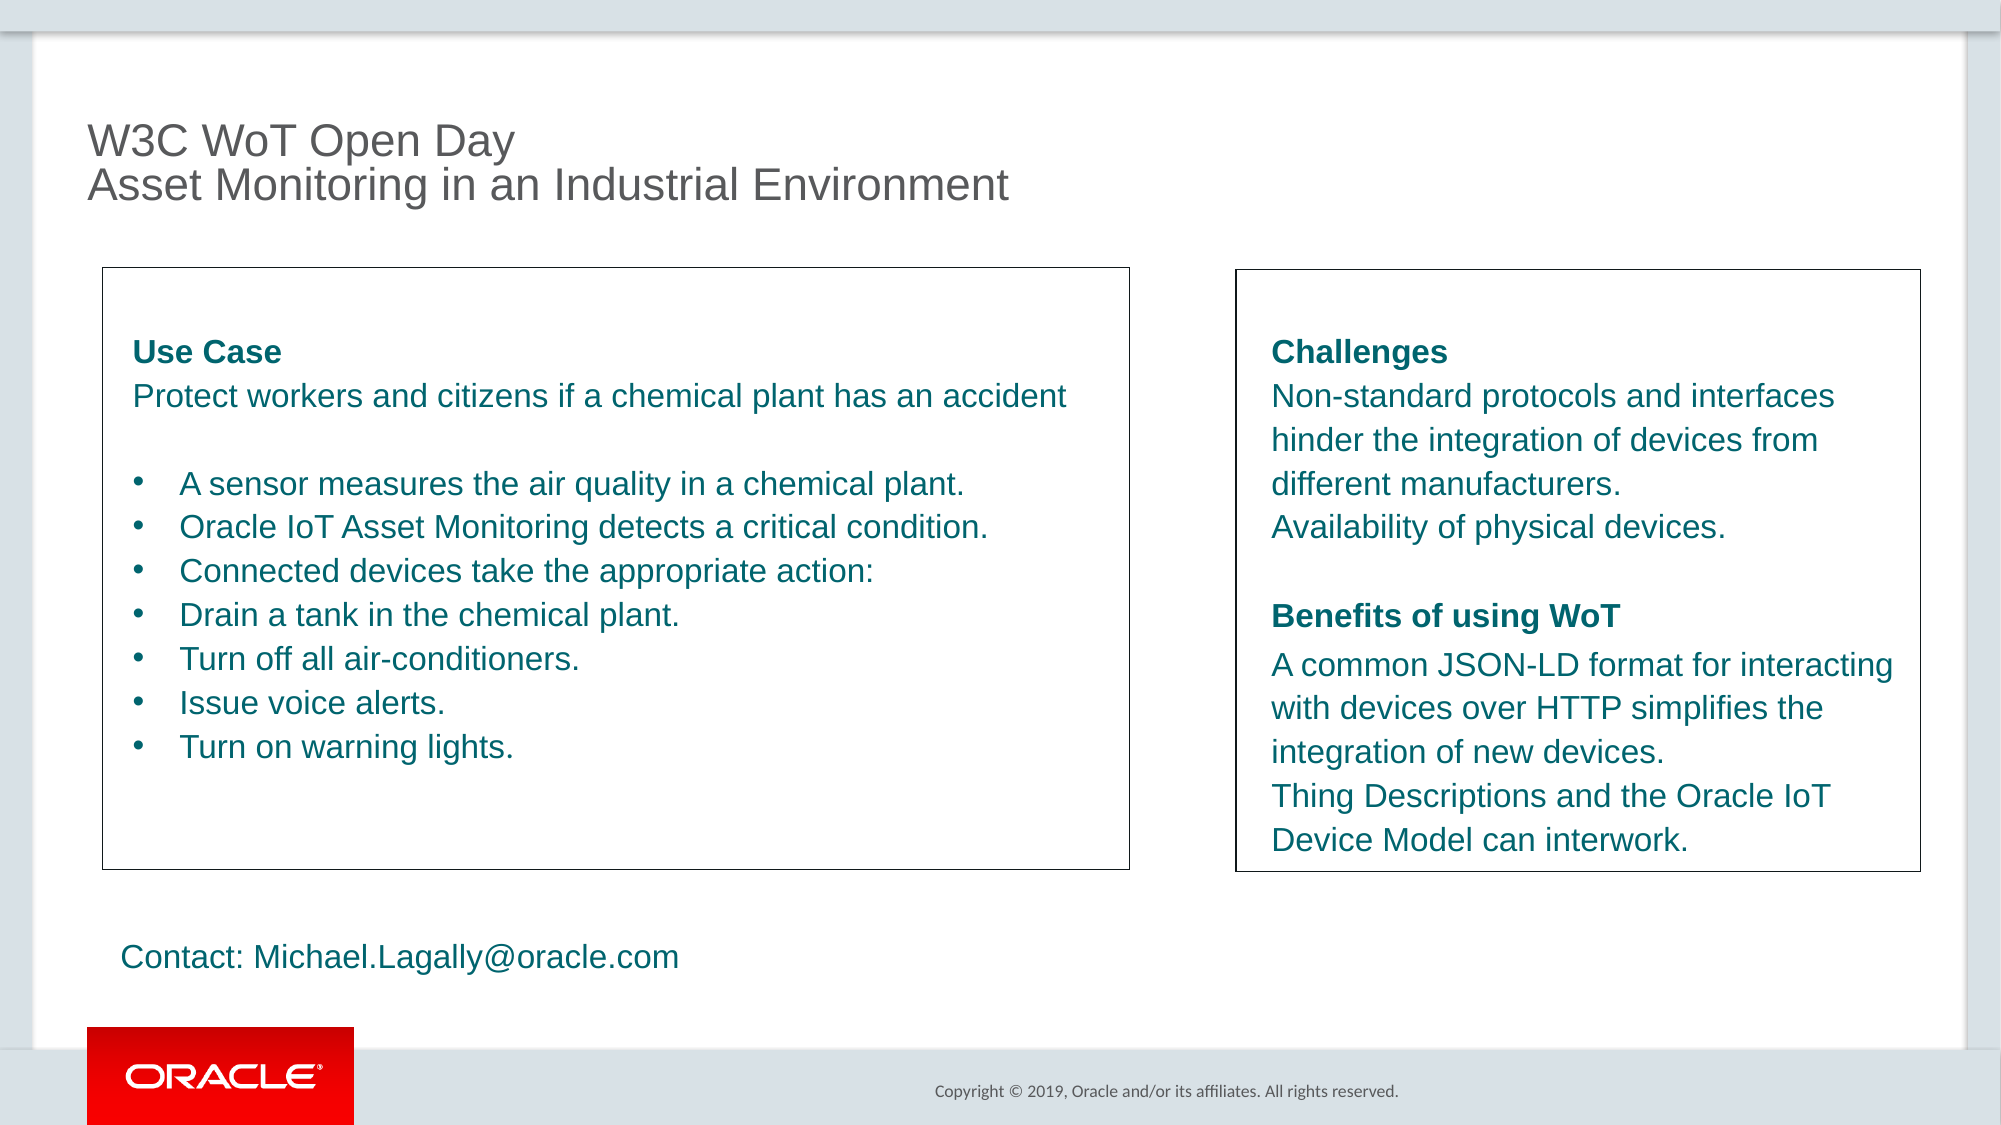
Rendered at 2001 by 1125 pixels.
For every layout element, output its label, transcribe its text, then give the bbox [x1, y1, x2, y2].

text_box Contact: Michael.Lagally@oracle.com [105, 924, 696, 983]
text_box [1236, 269, 1921, 872]
text_box Challenges Non-standard protocols and interfaces hinder the integration of devices from different manufacturers. Availability of physical devices. [1271, 326, 1893, 584]
text_box A common JSON-LD format for interacting with devices over HTTP simplifies the integration of new devices. Thing Descriptions and the Oracle IoT Device Model can interwork. [1271, 638, 1913, 840]
picture [87, 1027, 354, 1125]
text_box W3C WoT Open Day Asset Monitoring in an Industrial Environment [87, 66, 1913, 213]
text_box [102, 267, 1130, 870]
text_box Use Case Protect workers and citizens if a chemical plant has an accident A sensor measures the air quality in a chemical plant. Oracle IoT Asset Monitoring detects a critical condition. Connected devices take the appropriate action: Drain a tank in the chemical plant. Turn off all air-conditioners. Issue voice alerts. Turn on warning lights. [132, 326, 1148, 870]
text_box Benefits of using WoT [1271, 590, 1661, 638]
